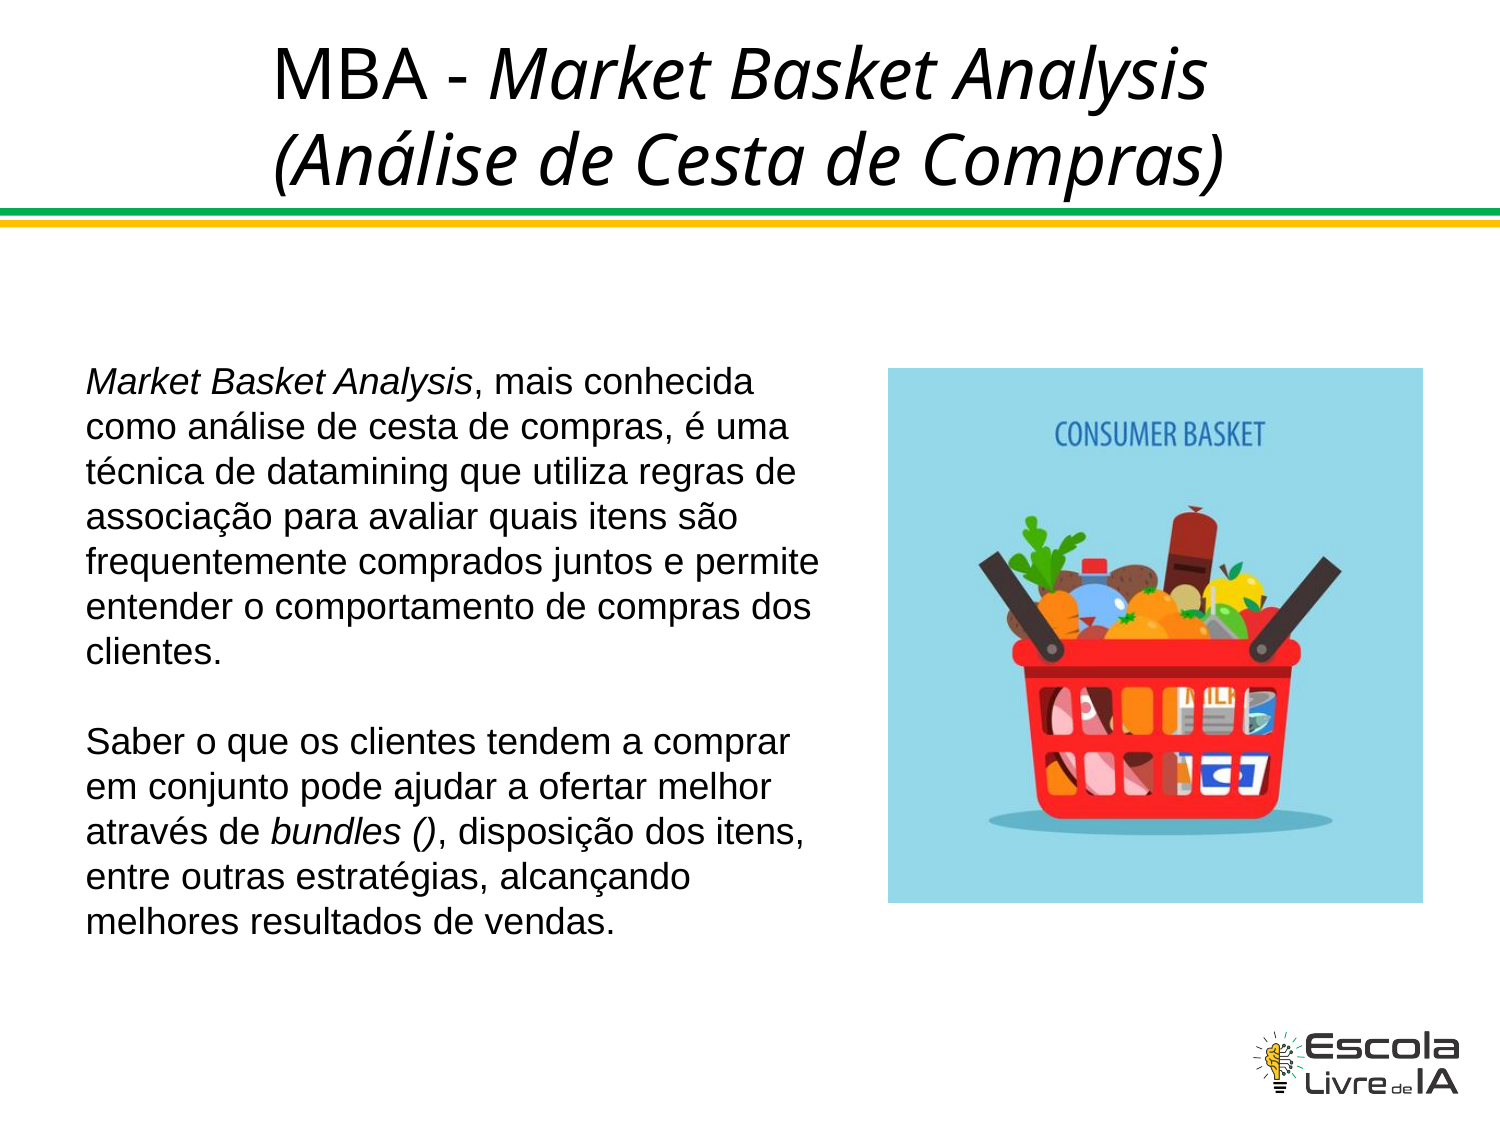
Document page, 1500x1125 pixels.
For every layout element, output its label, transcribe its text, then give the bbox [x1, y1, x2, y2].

picture [1253, 1031, 1459, 1095]
title MBA - Market Basket Analysis (Análise de Cesta de Compras) [75, 20, 1425, 206]
picture [888, 368, 1423, 903]
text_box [0, 207, 1500, 228]
text_box Market Basket Analysis, mais conhecida como análise de cesta de compras, é uma técnica de datamining que utiliza regras de associação para avaliar quais itens são frequentemente comprados juntos e permite entender o comportamento de compras dos clientes. Saber o que os clientes tendem a comprar em conjunto pode ajudar a ofertar melhor através de bundles (), disposição dos itens, entre outras estratégias, alcançando melhores resultados de vendas. [70, 349, 841, 950]
